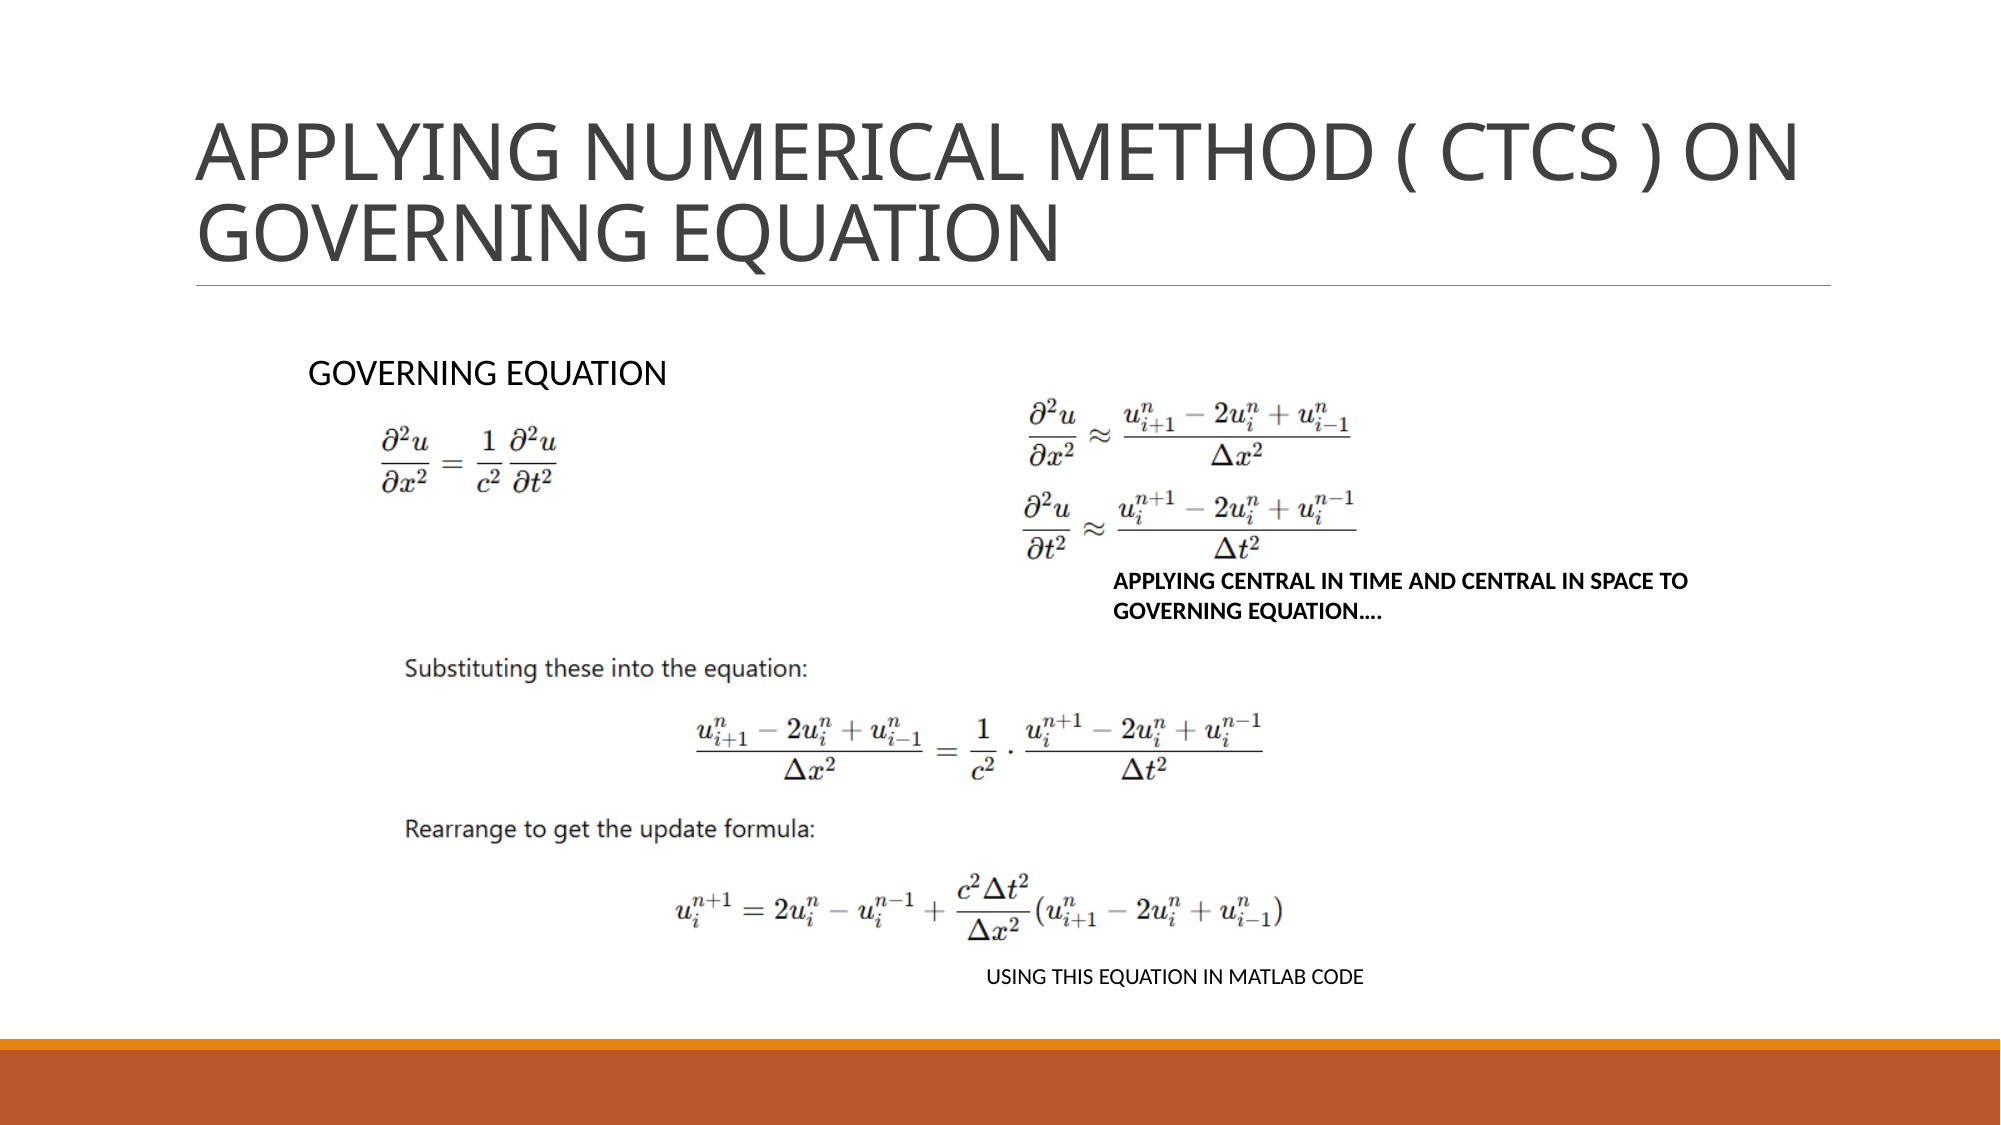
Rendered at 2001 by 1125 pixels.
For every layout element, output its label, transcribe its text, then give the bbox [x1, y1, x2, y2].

picture [340, 414, 593, 506]
text_box GOVERNING EQUATION [259, 340, 717, 401]
picture [978, 381, 1409, 570]
text_box USING THIS EQUATION IN MATLAB CODE [971, 957, 1408, 997]
picture [378, 632, 1409, 949]
title APPLYING NUMERICAL METHOD ( CTCS ) ON GOVERNING EQUATION [180, 47, 1830, 285]
text_box APPLYING CENTRAL IN TIME AND CENTRAL IN SPACE TO GOVERNING EQUATION…. [1098, 557, 1718, 633]
